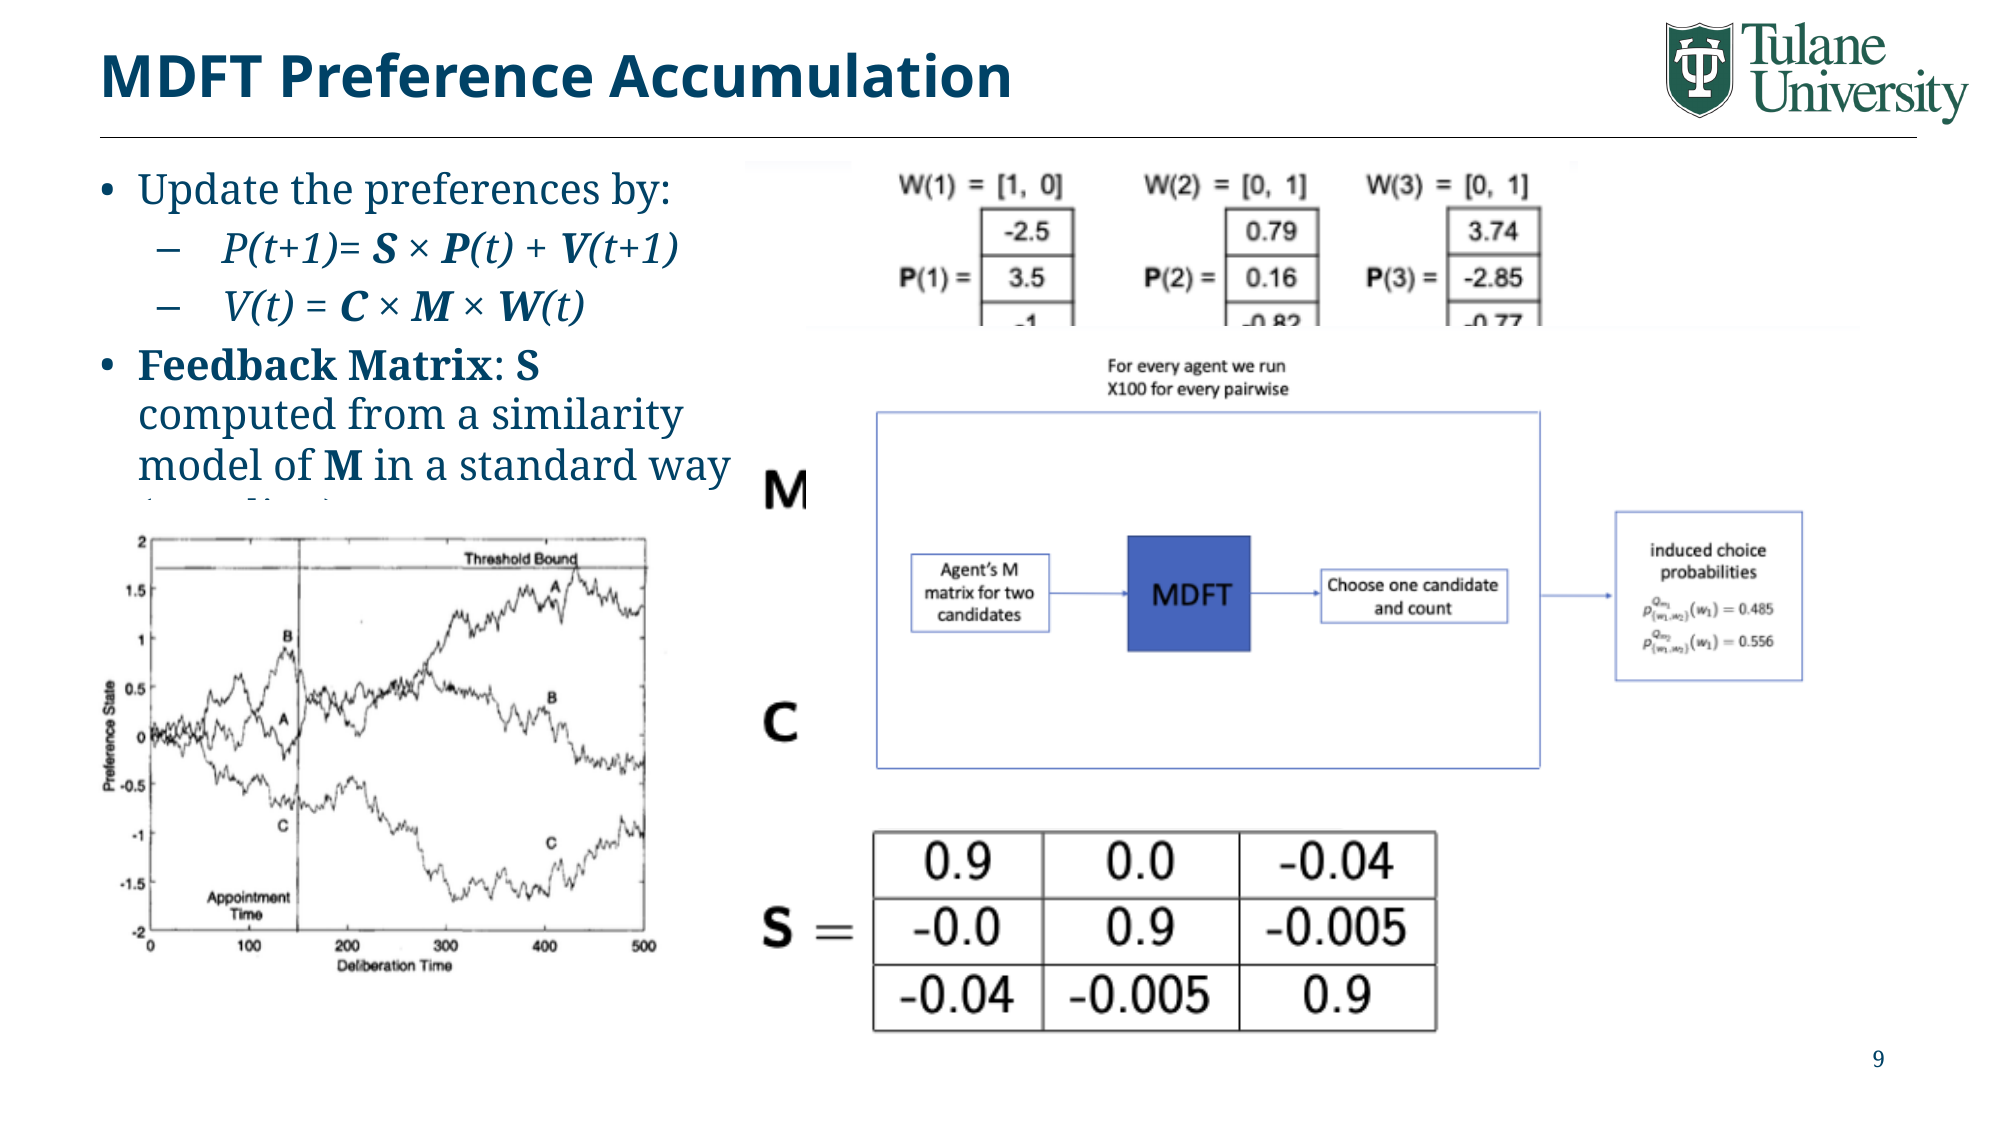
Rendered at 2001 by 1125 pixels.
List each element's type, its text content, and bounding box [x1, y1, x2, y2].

slide_number 9 [1576, 1036, 1900, 1075]
picture [1666, 22, 1969, 136]
title MDFT Preference Accumulation [99, 38, 1900, 109]
list Update the preferences by: P(t+1)= S × P(t) + V(t+1) V(t) = C × M × W(t) Feedback Matrix: S computed from a similarity model of M in a standard way (Hotaling). [99, 163, 741, 409]
picture [26, 499, 709, 1025]
picture [745, 161, 1860, 1068]
